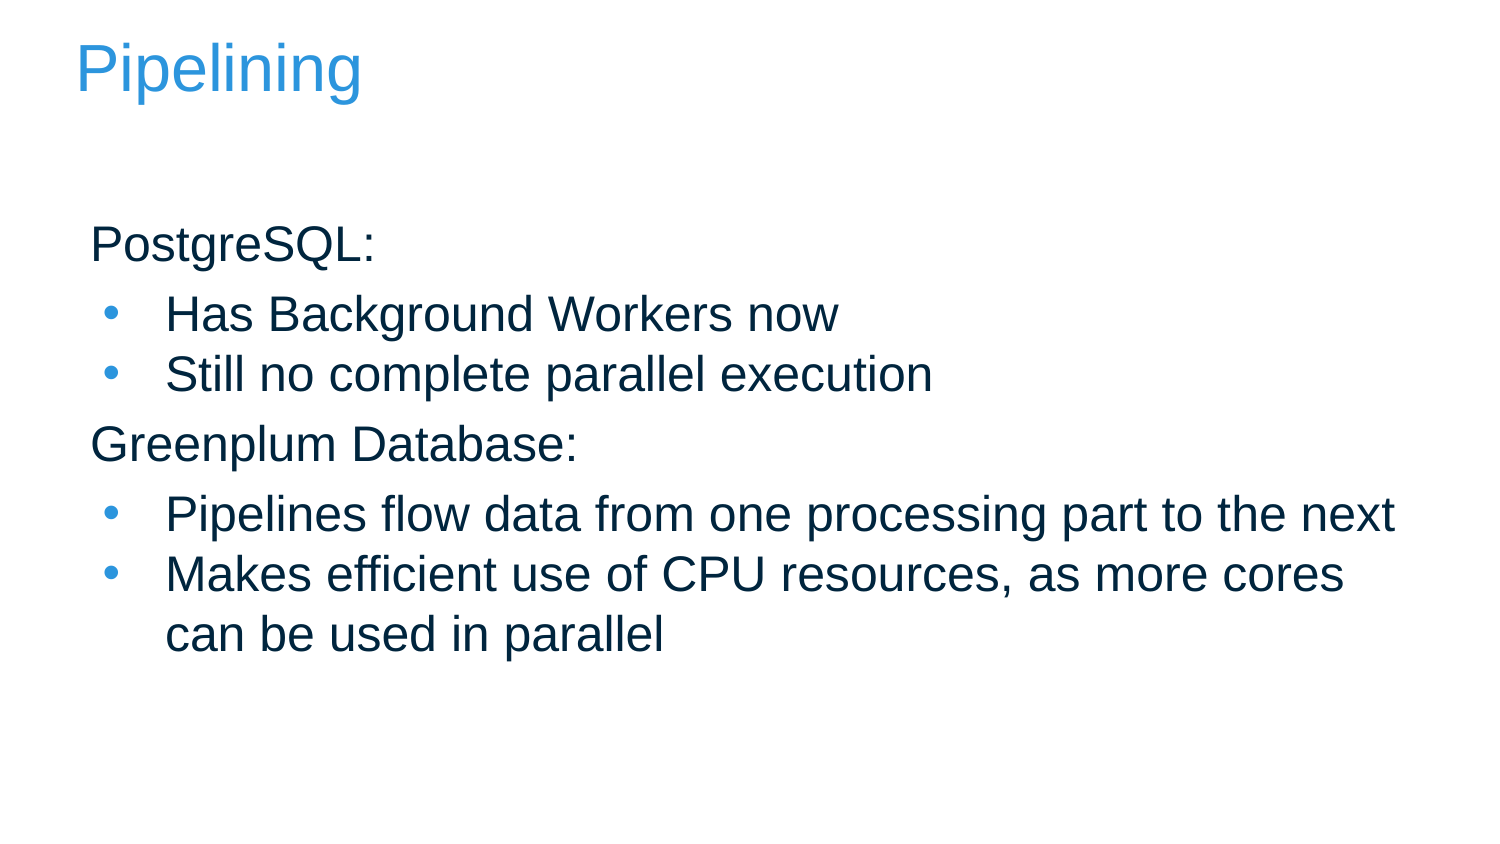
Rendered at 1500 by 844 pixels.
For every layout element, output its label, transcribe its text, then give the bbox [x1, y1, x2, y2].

title Pipelining [75, 33, 1425, 175]
list PostgreSQL: Has Background Workers now Still no complete parallel execution Greenplum Database: Pipelines flow data from one processing part to the next Makes efficient use of CPU resources, as more cores can be used in parallel [75, 196, 1425, 754]
